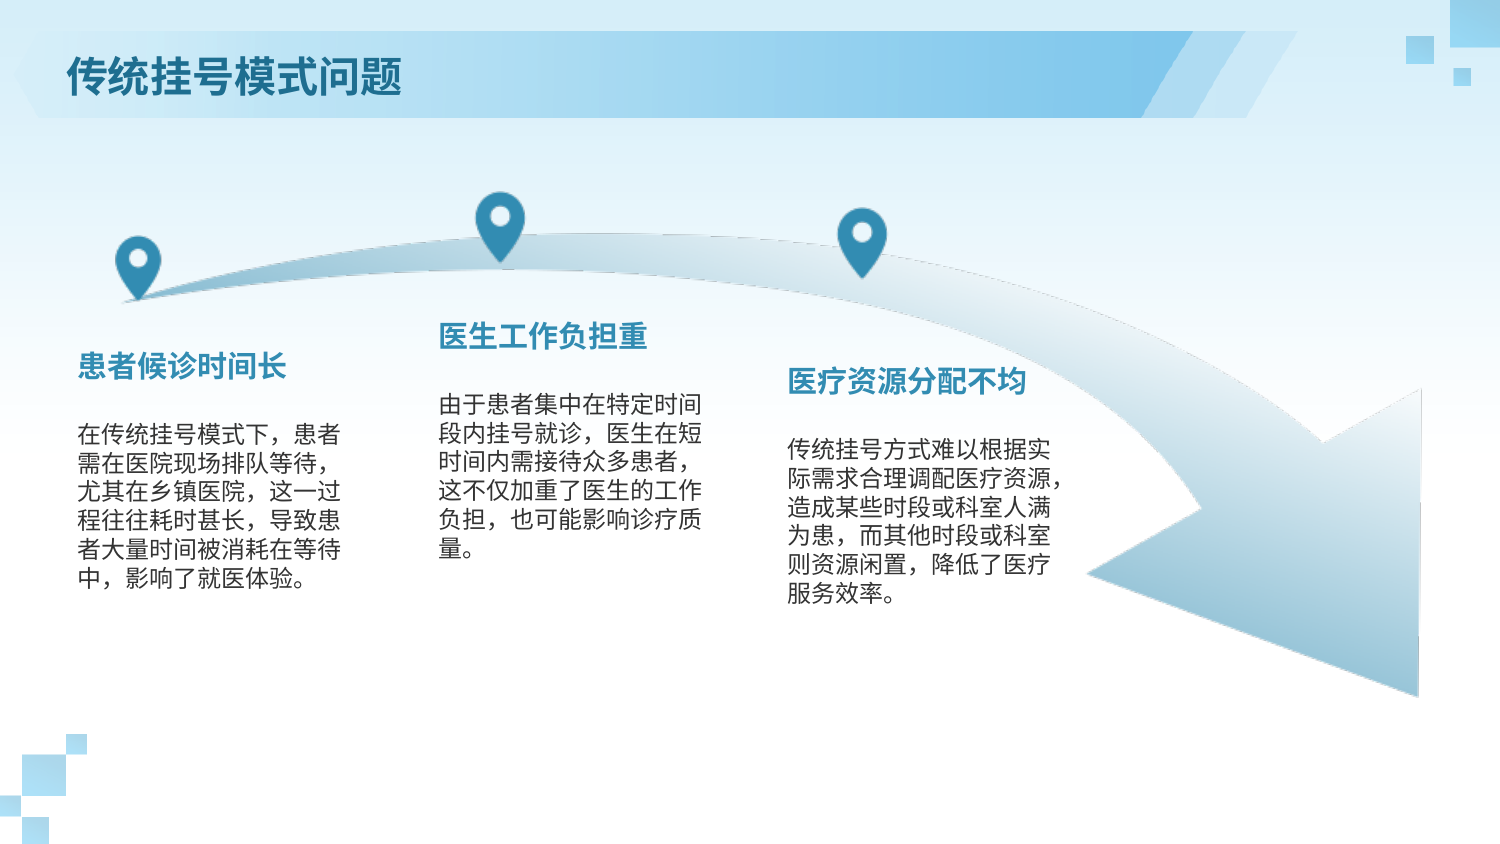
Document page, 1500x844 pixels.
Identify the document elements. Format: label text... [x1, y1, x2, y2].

text_box 患者候诊时间长 [61, 336, 102, 395]
picture [0, 0, 1500, 844]
text_box 传统挂号模式问题 [50, 28, 1369, 117]
text_box 在传统挂号模式下，患者需在医院现场排队等待，尤其在乡镇医院，这一过程往往耗时甚长，导致患者大量时间被消耗在等待中，影响了就医体验。 [61, 403, 102, 608]
